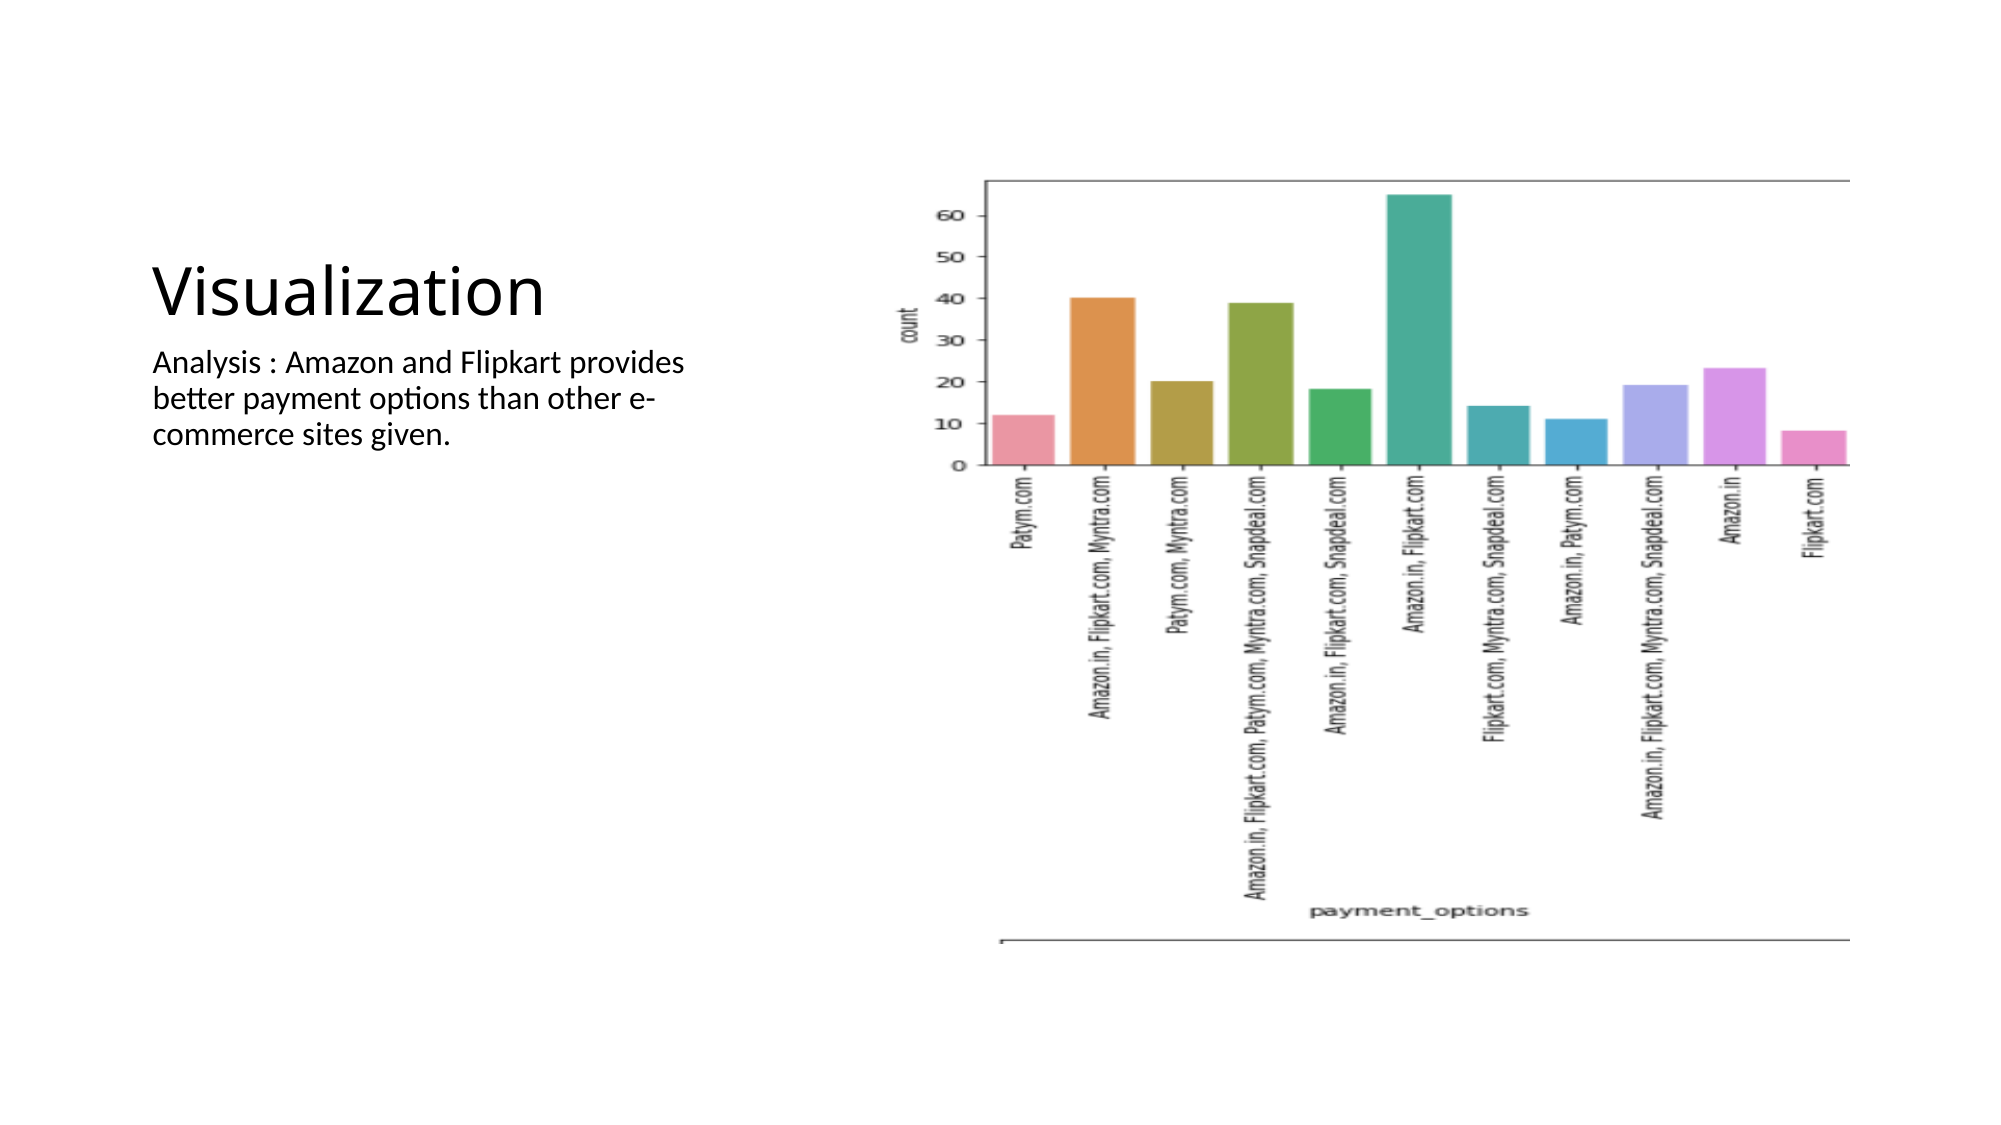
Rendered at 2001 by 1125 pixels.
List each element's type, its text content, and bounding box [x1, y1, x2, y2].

title Visualization [137, 75, 783, 337]
list Analysis : Amazon and Flipkart provides better payment options than other e-commerce sites given. [137, 337, 783, 963]
picture [850, 161, 1863, 962]
